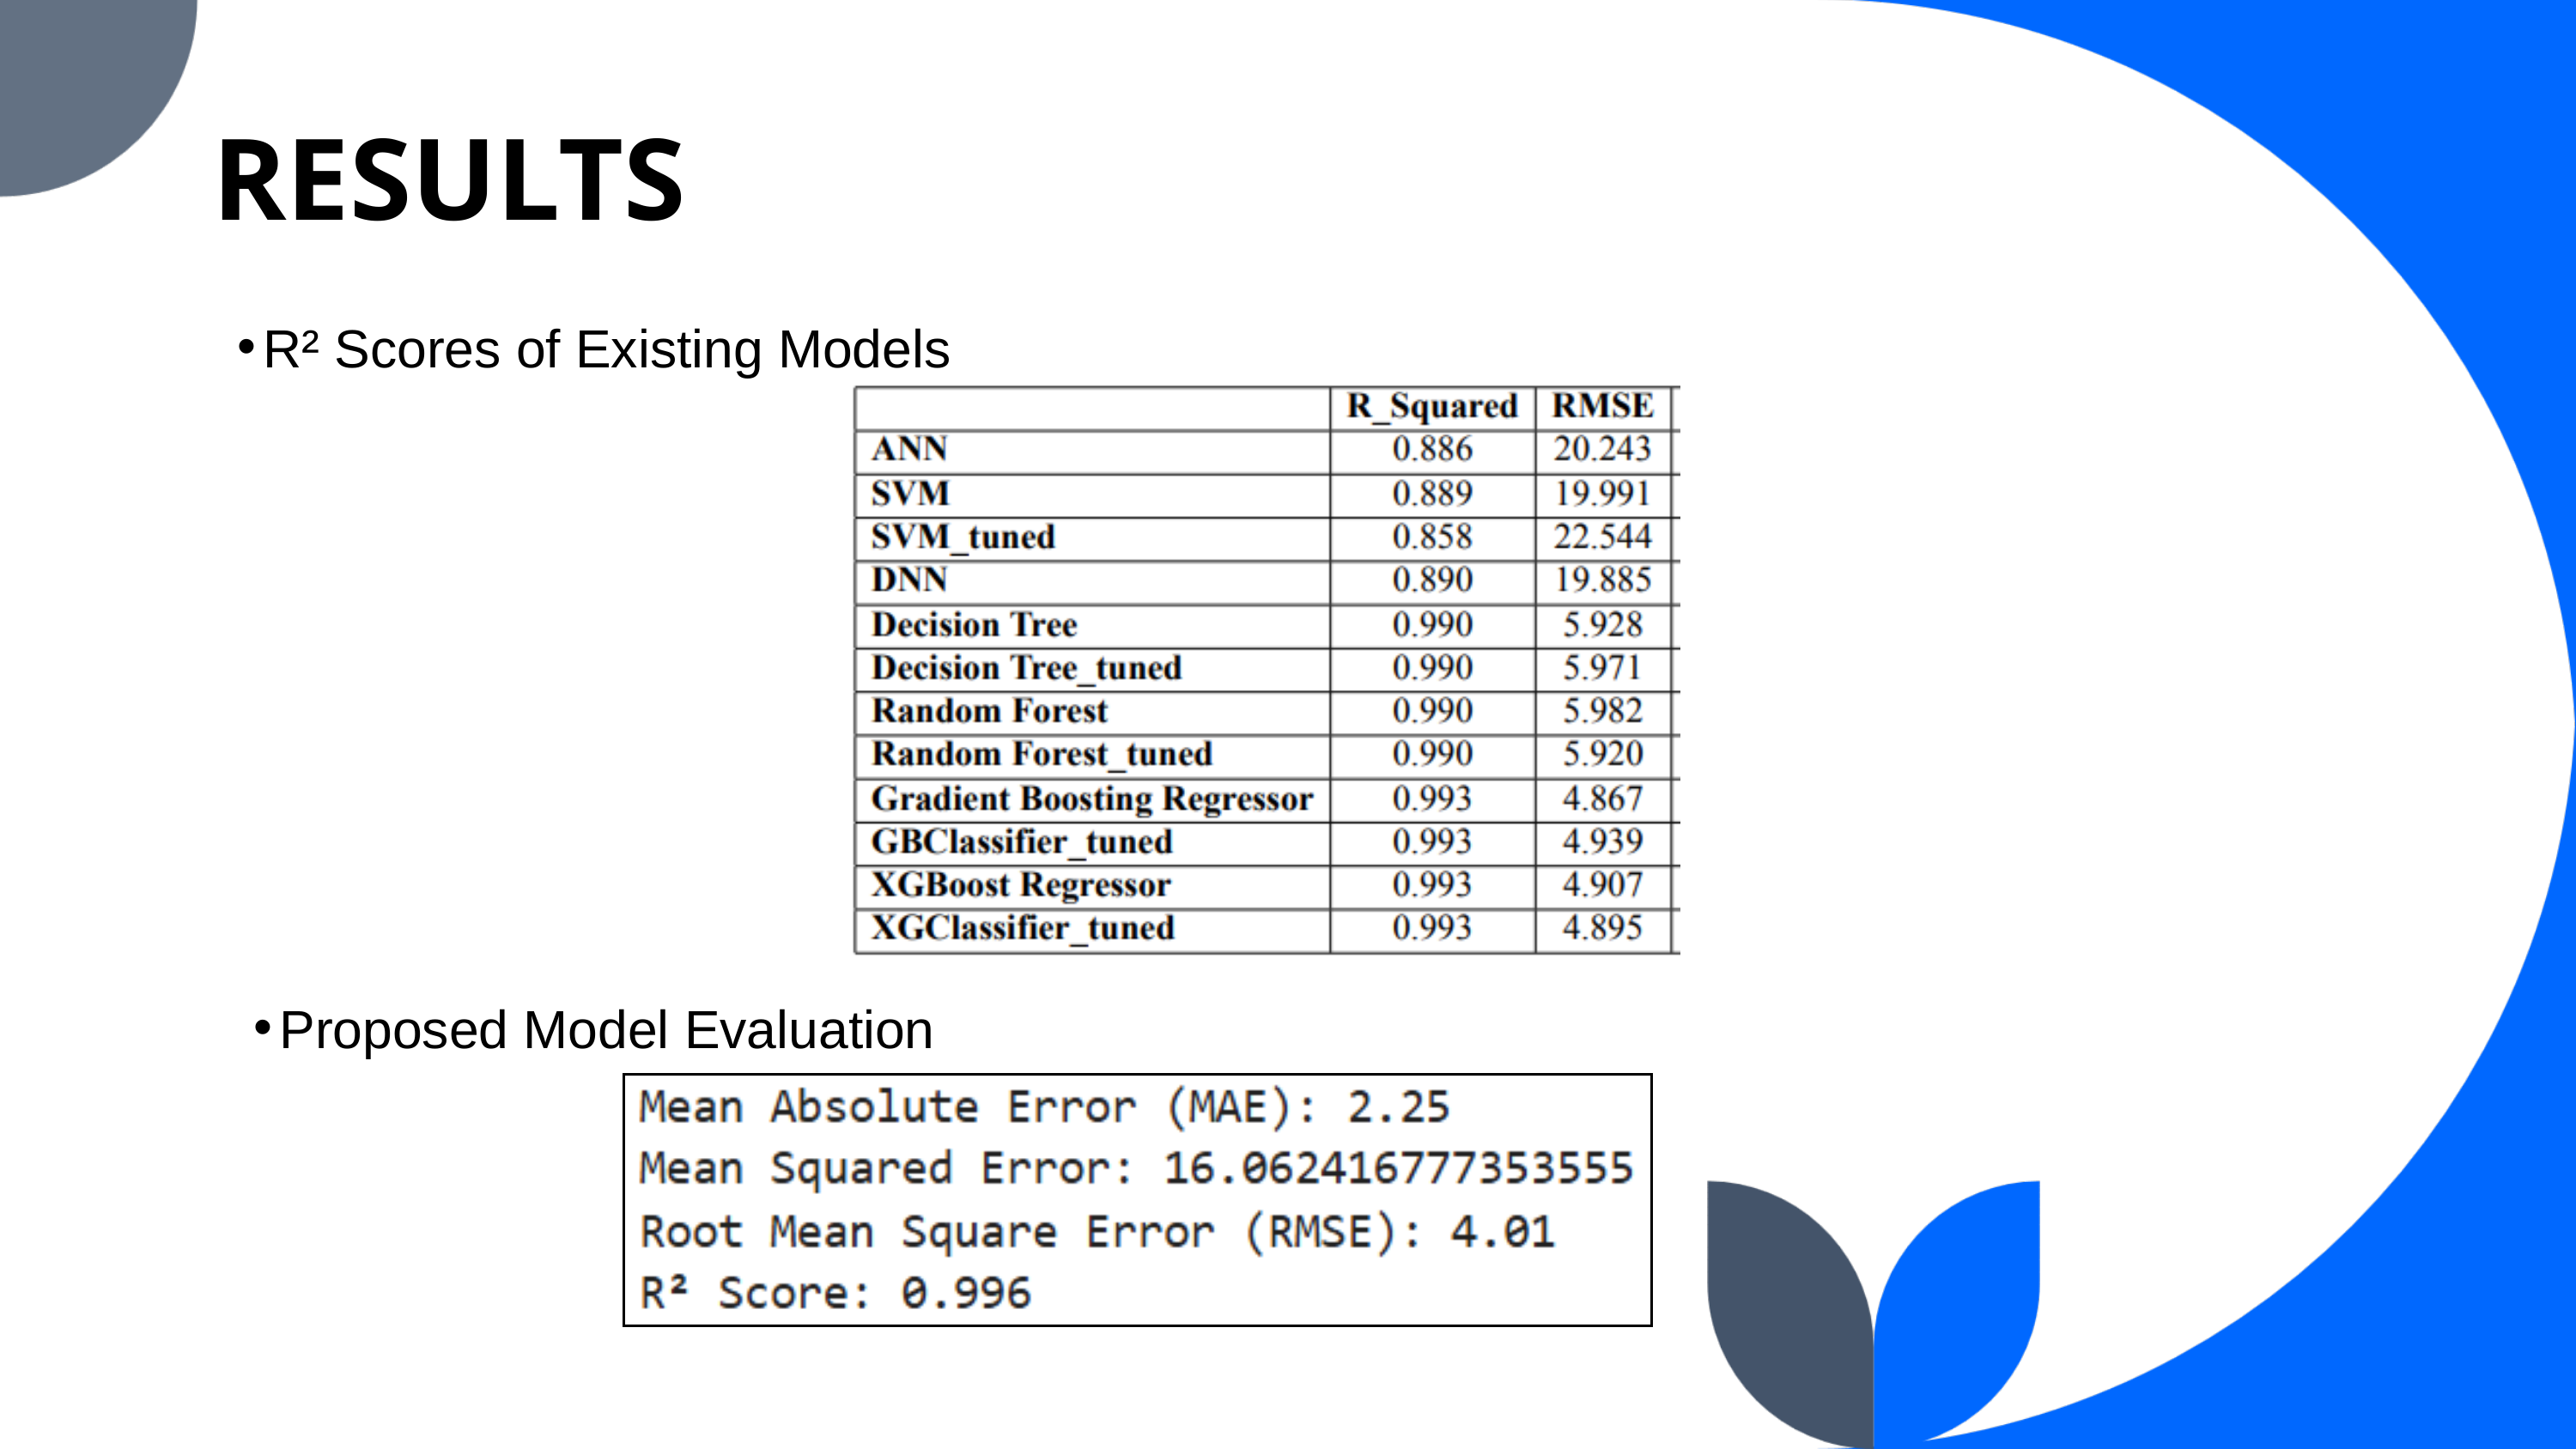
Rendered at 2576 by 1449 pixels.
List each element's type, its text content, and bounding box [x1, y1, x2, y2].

text_box [623, 1074, 1652, 1326]
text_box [211, 121, 2215, 303]
text_box [0, 0, 2576, 1449]
text_box R² Scores of Existing Models [212, 316, 952, 379]
text_box Proposed Model Evaluation [228, 997, 936, 1059]
text_box [836, 379, 1680, 957]
